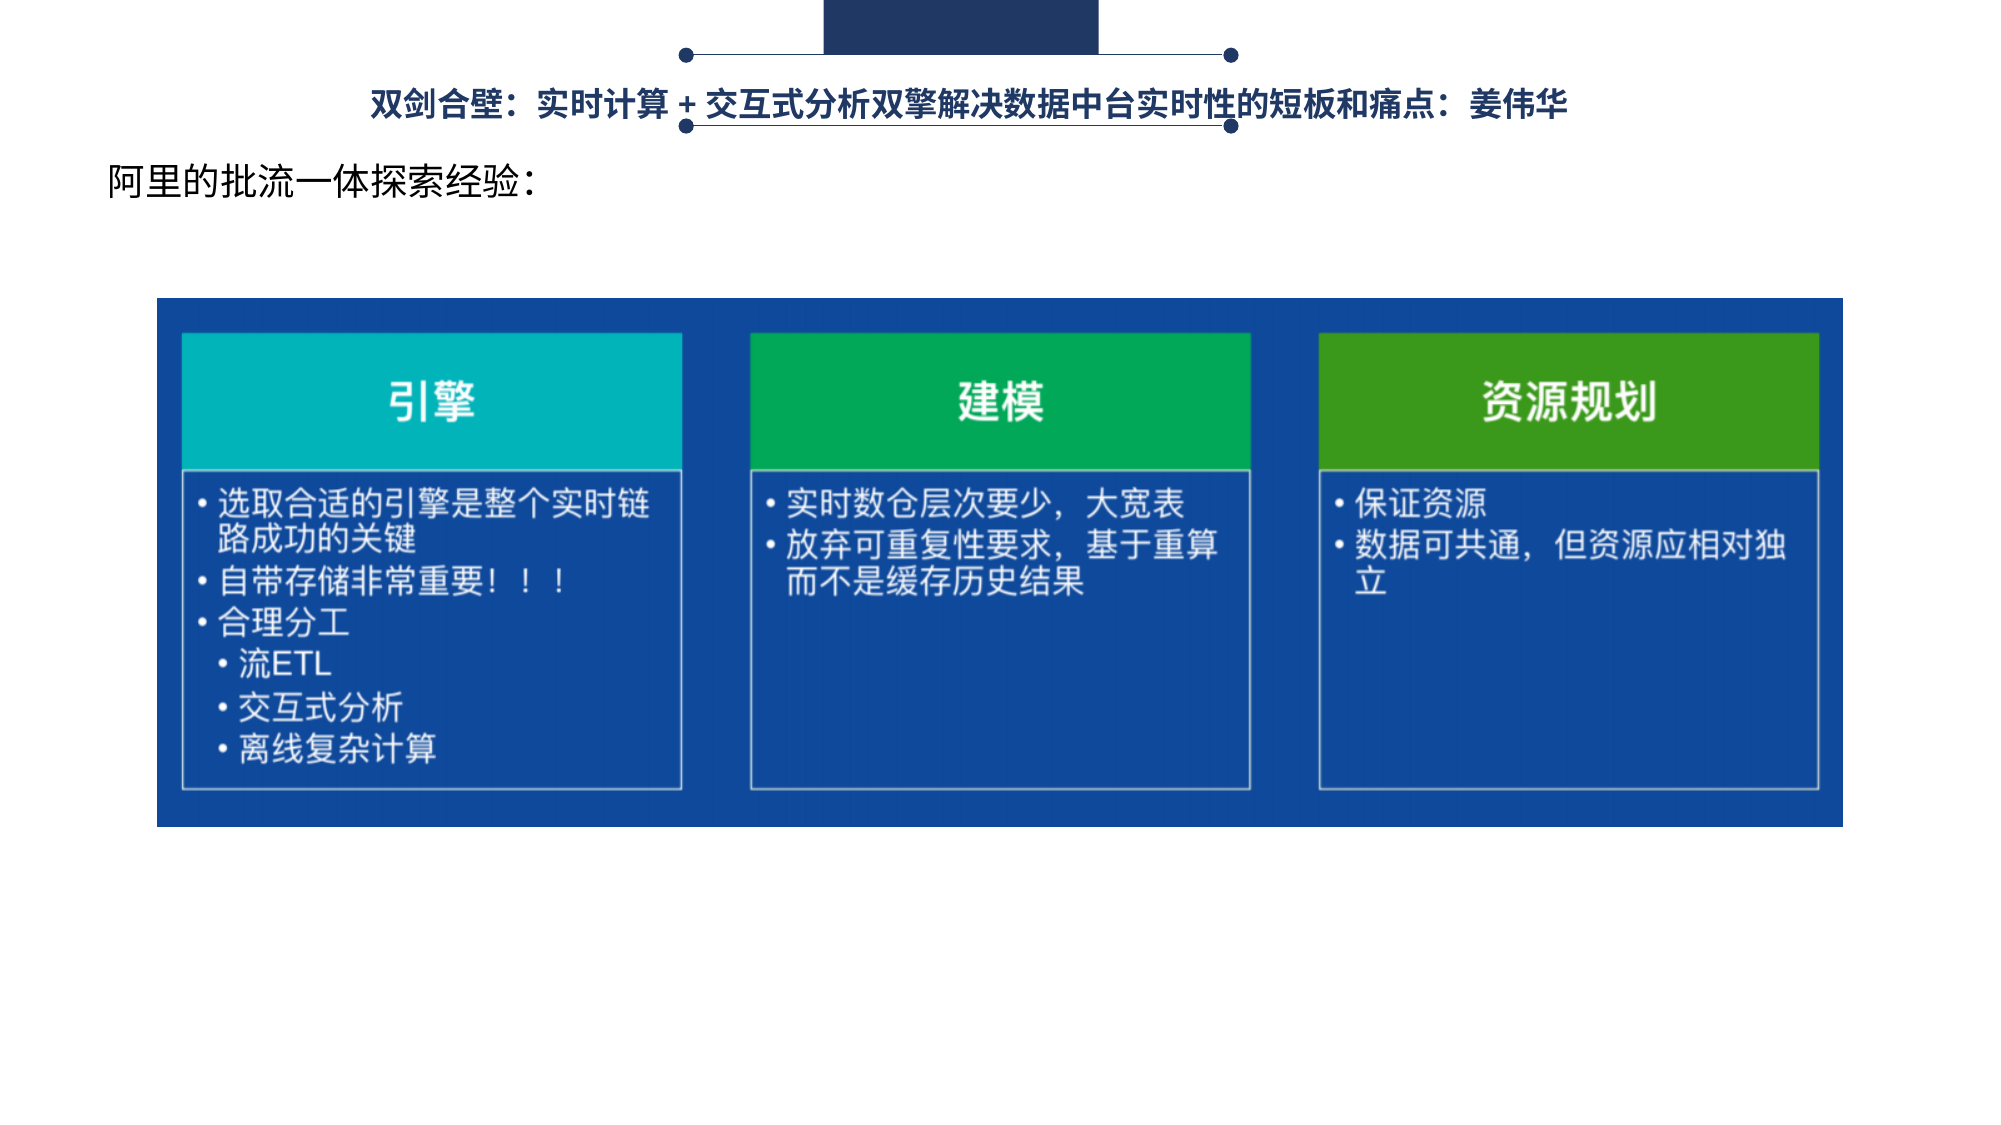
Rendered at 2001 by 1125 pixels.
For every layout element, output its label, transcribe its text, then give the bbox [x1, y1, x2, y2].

text_box 阿里的批流一体探索经验： [93, 150, 573, 211]
text_box 双剑合壁：实时计算+交互式分析双擎解决数据中台实时性的短板和痛点：姜伟华 [344, 55, 1596, 131]
picture [157, 298, 1843, 827]
